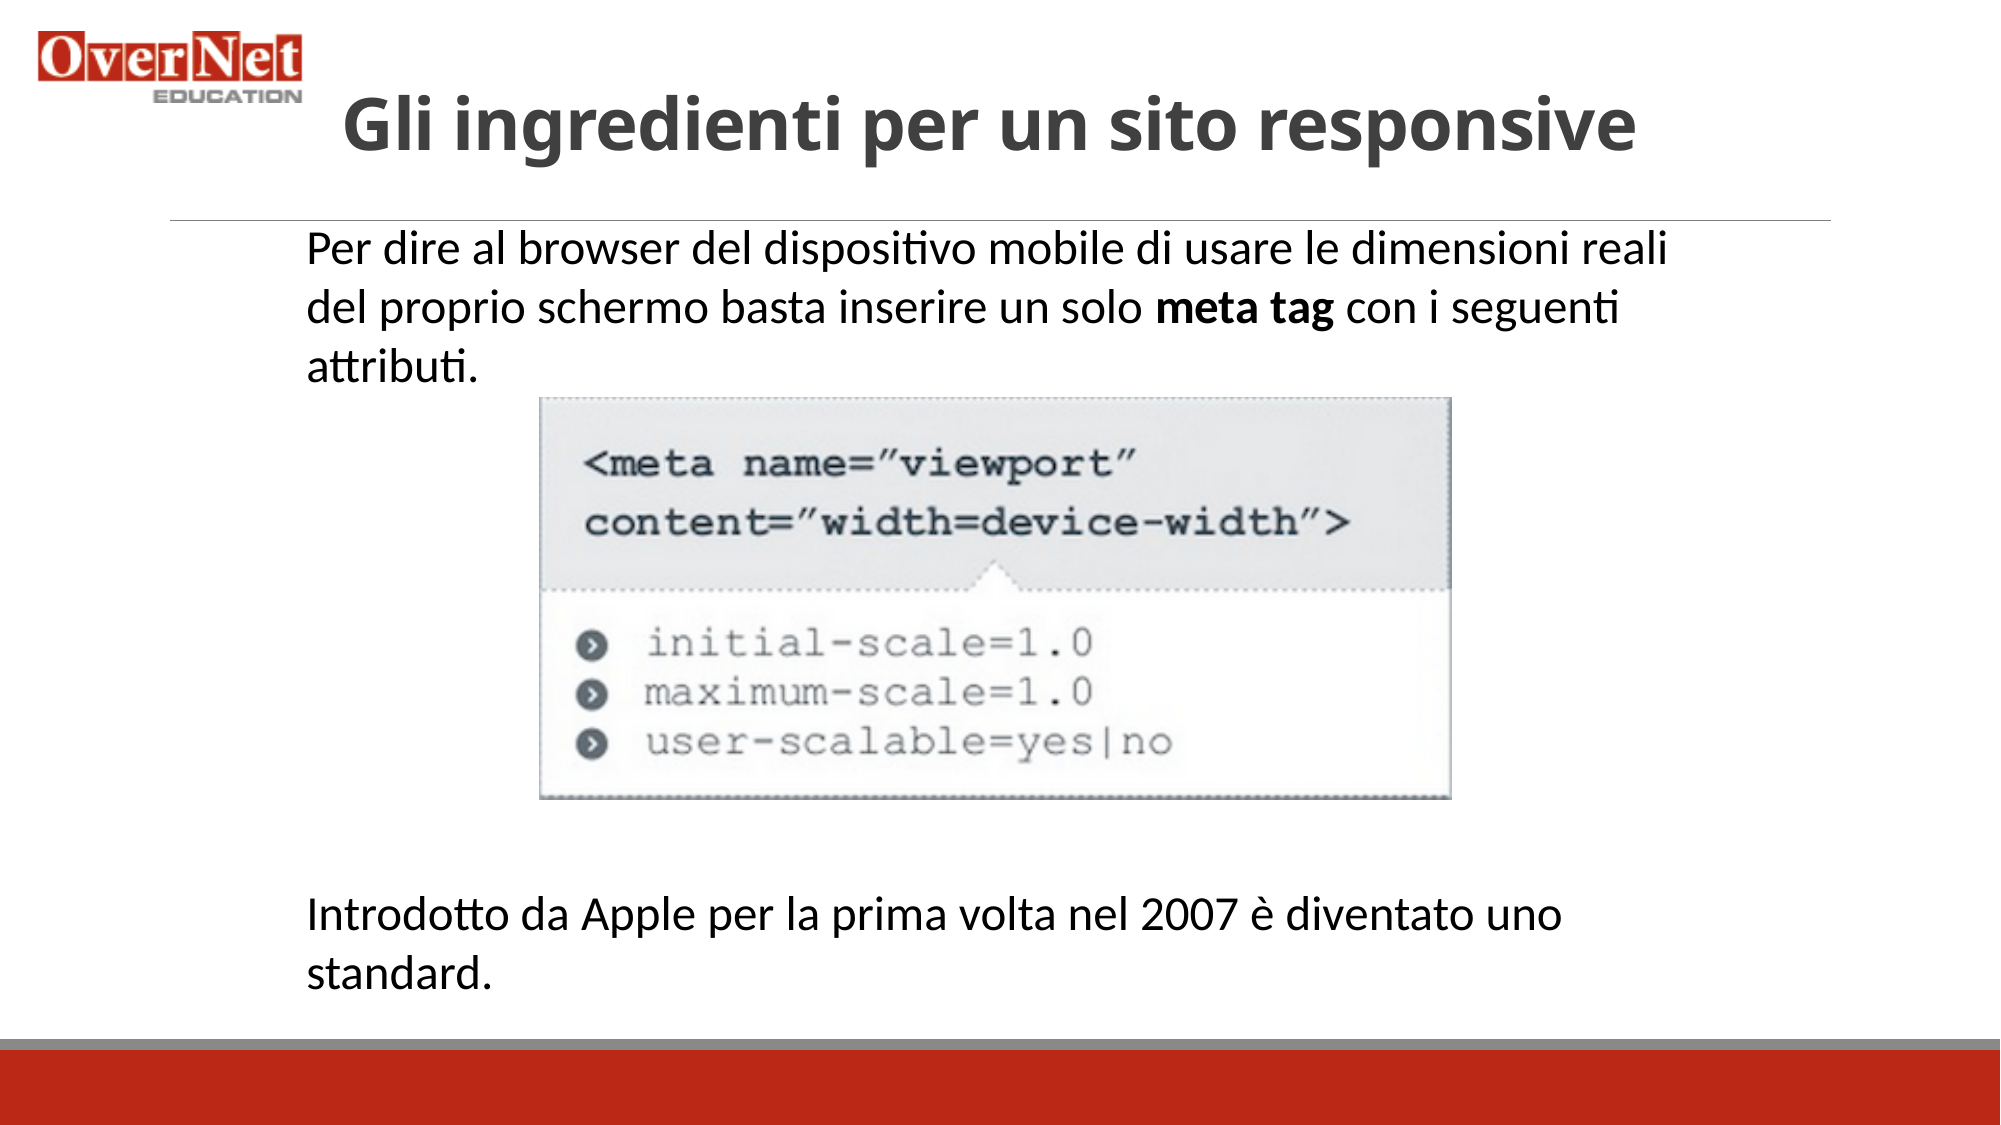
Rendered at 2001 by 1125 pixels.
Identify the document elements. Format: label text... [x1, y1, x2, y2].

picture [35, 31, 304, 103]
picture [538, 396, 1453, 800]
title Gli ingredienti per un sito responsive [326, 79, 1677, 173]
text_box Per dire al browser del dispositivo mobile di usare le dimensioni reali del proprio schermo basta inserire un solo meta tag con i seguenti attributi. Introdotto da Apple per la prima volta nel 2007 è diventato uno standard. [291, 208, 1721, 1012]
